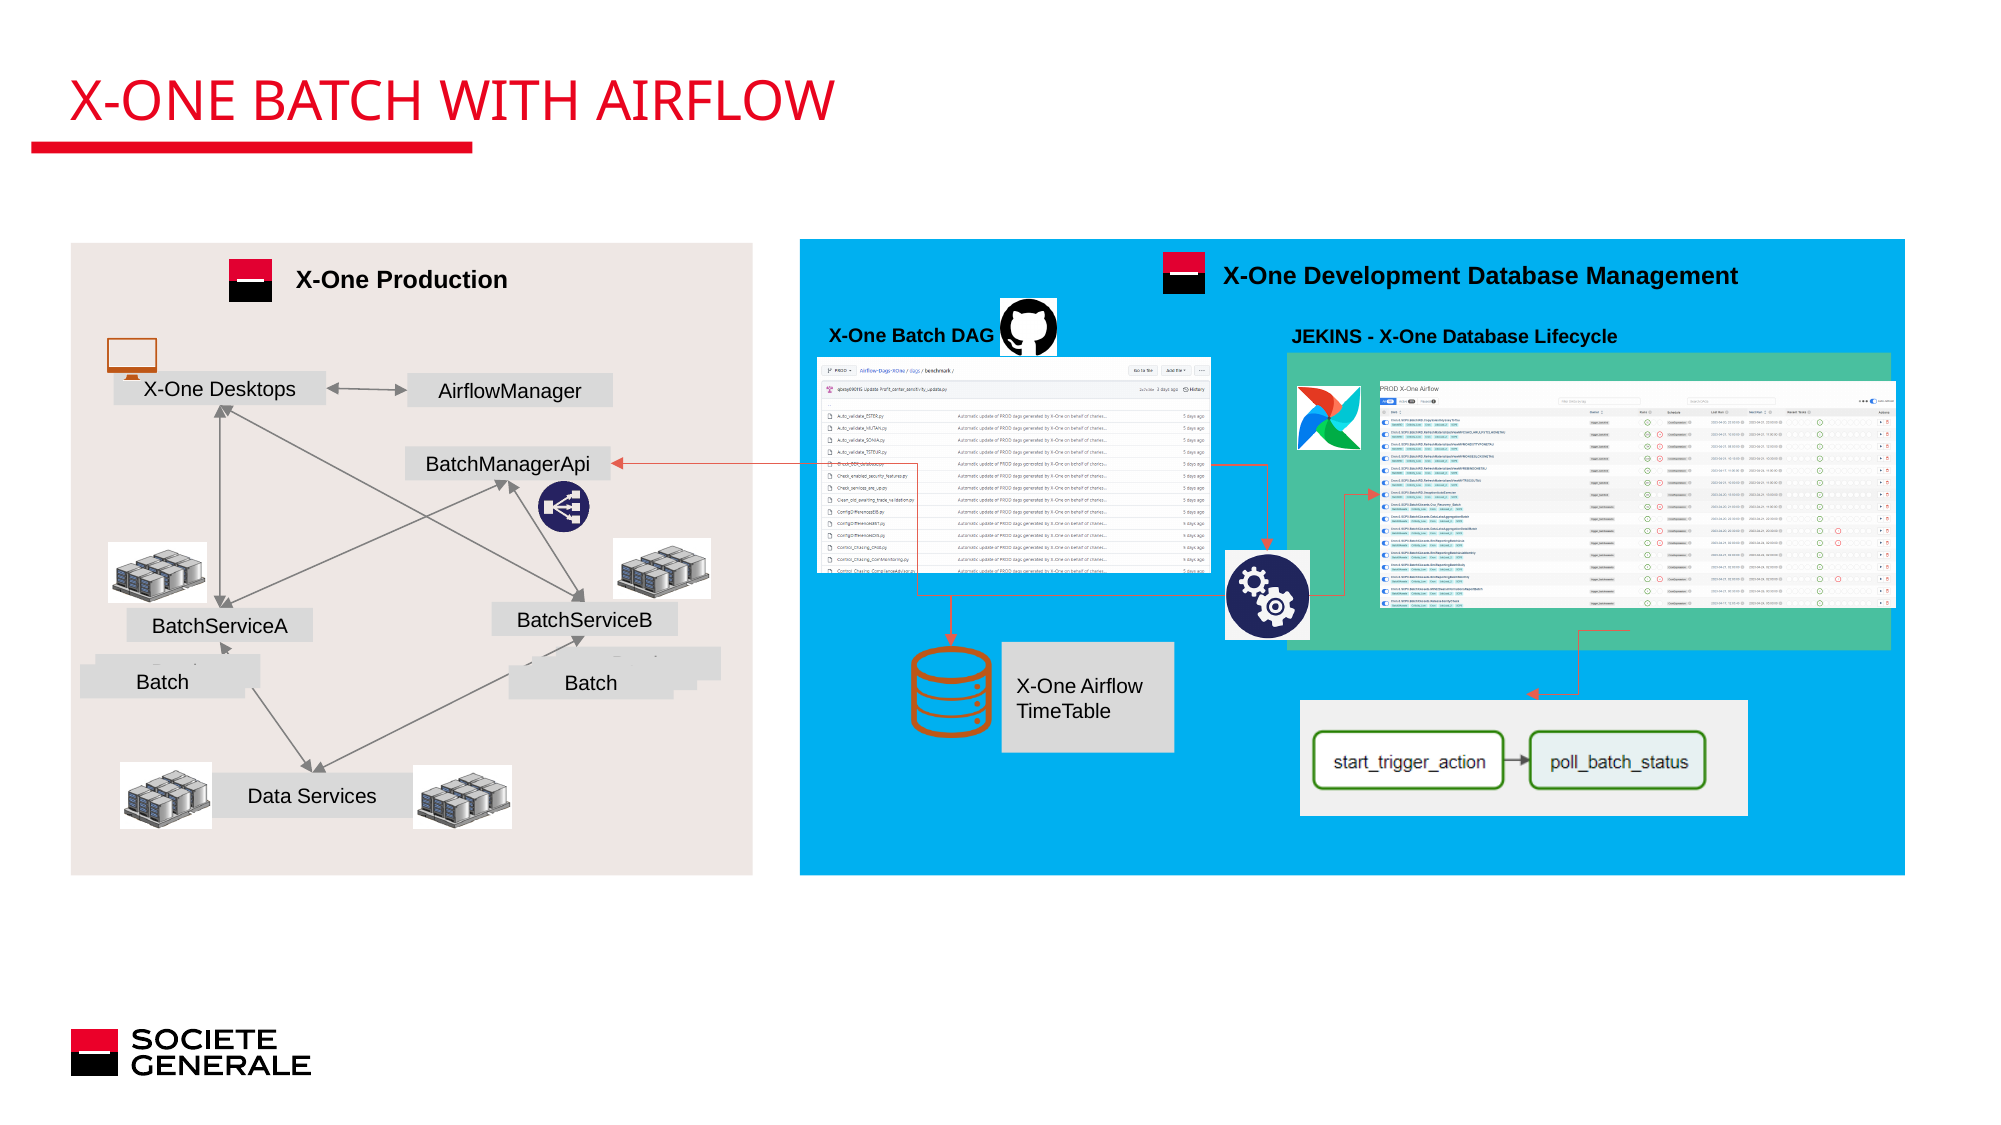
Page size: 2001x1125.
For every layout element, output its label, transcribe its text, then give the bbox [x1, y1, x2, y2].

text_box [610, 463, 1226, 596]
picture [1380, 380, 1895, 609]
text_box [219, 480, 509, 609]
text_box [799, 238, 1906, 876]
picture [1301, 700, 1747, 815]
picture [818, 358, 1210, 463]
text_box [312, 635, 586, 773]
picture [108, 541, 207, 603]
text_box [70, 242, 753, 876]
picture [1001, 299, 1056, 355]
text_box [325, 387, 408, 391]
picture [912, 647, 991, 737]
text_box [219, 404, 586, 603]
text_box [950, 594, 1226, 647]
title X-OnE BATCH with AIRFLOW [70, 78, 1930, 131]
